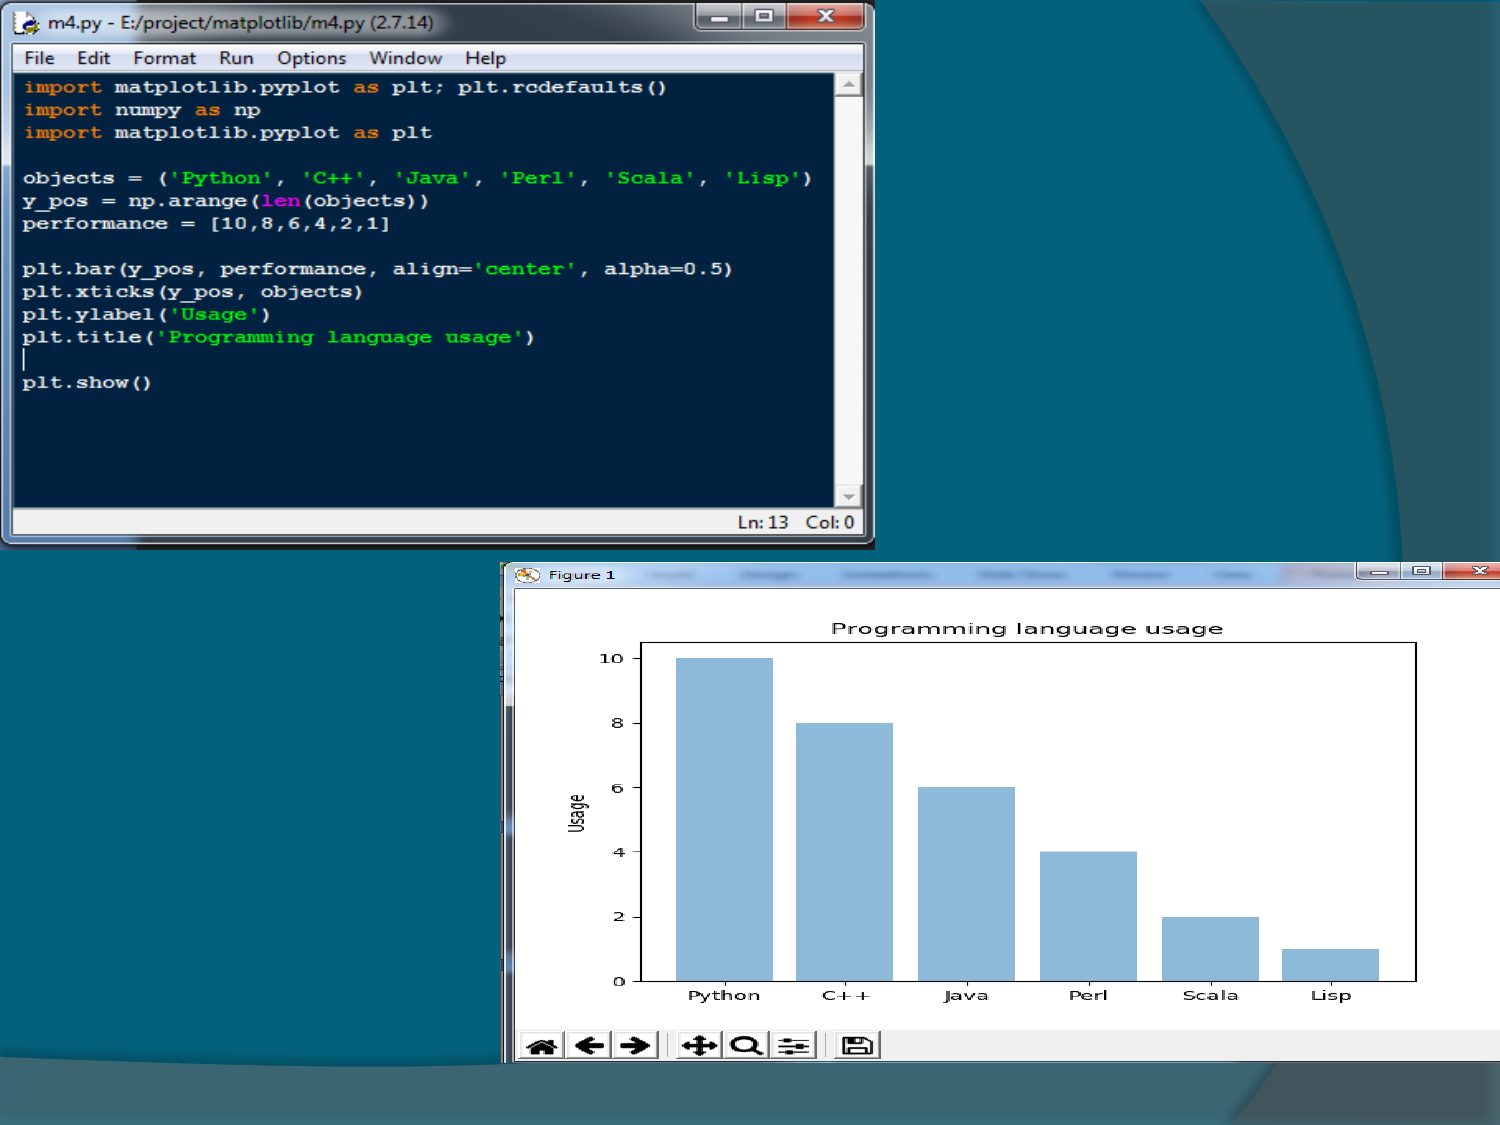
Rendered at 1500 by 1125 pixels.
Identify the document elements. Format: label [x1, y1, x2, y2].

picture [501, 562, 1500, 1063]
picture [0, 0, 874, 549]
